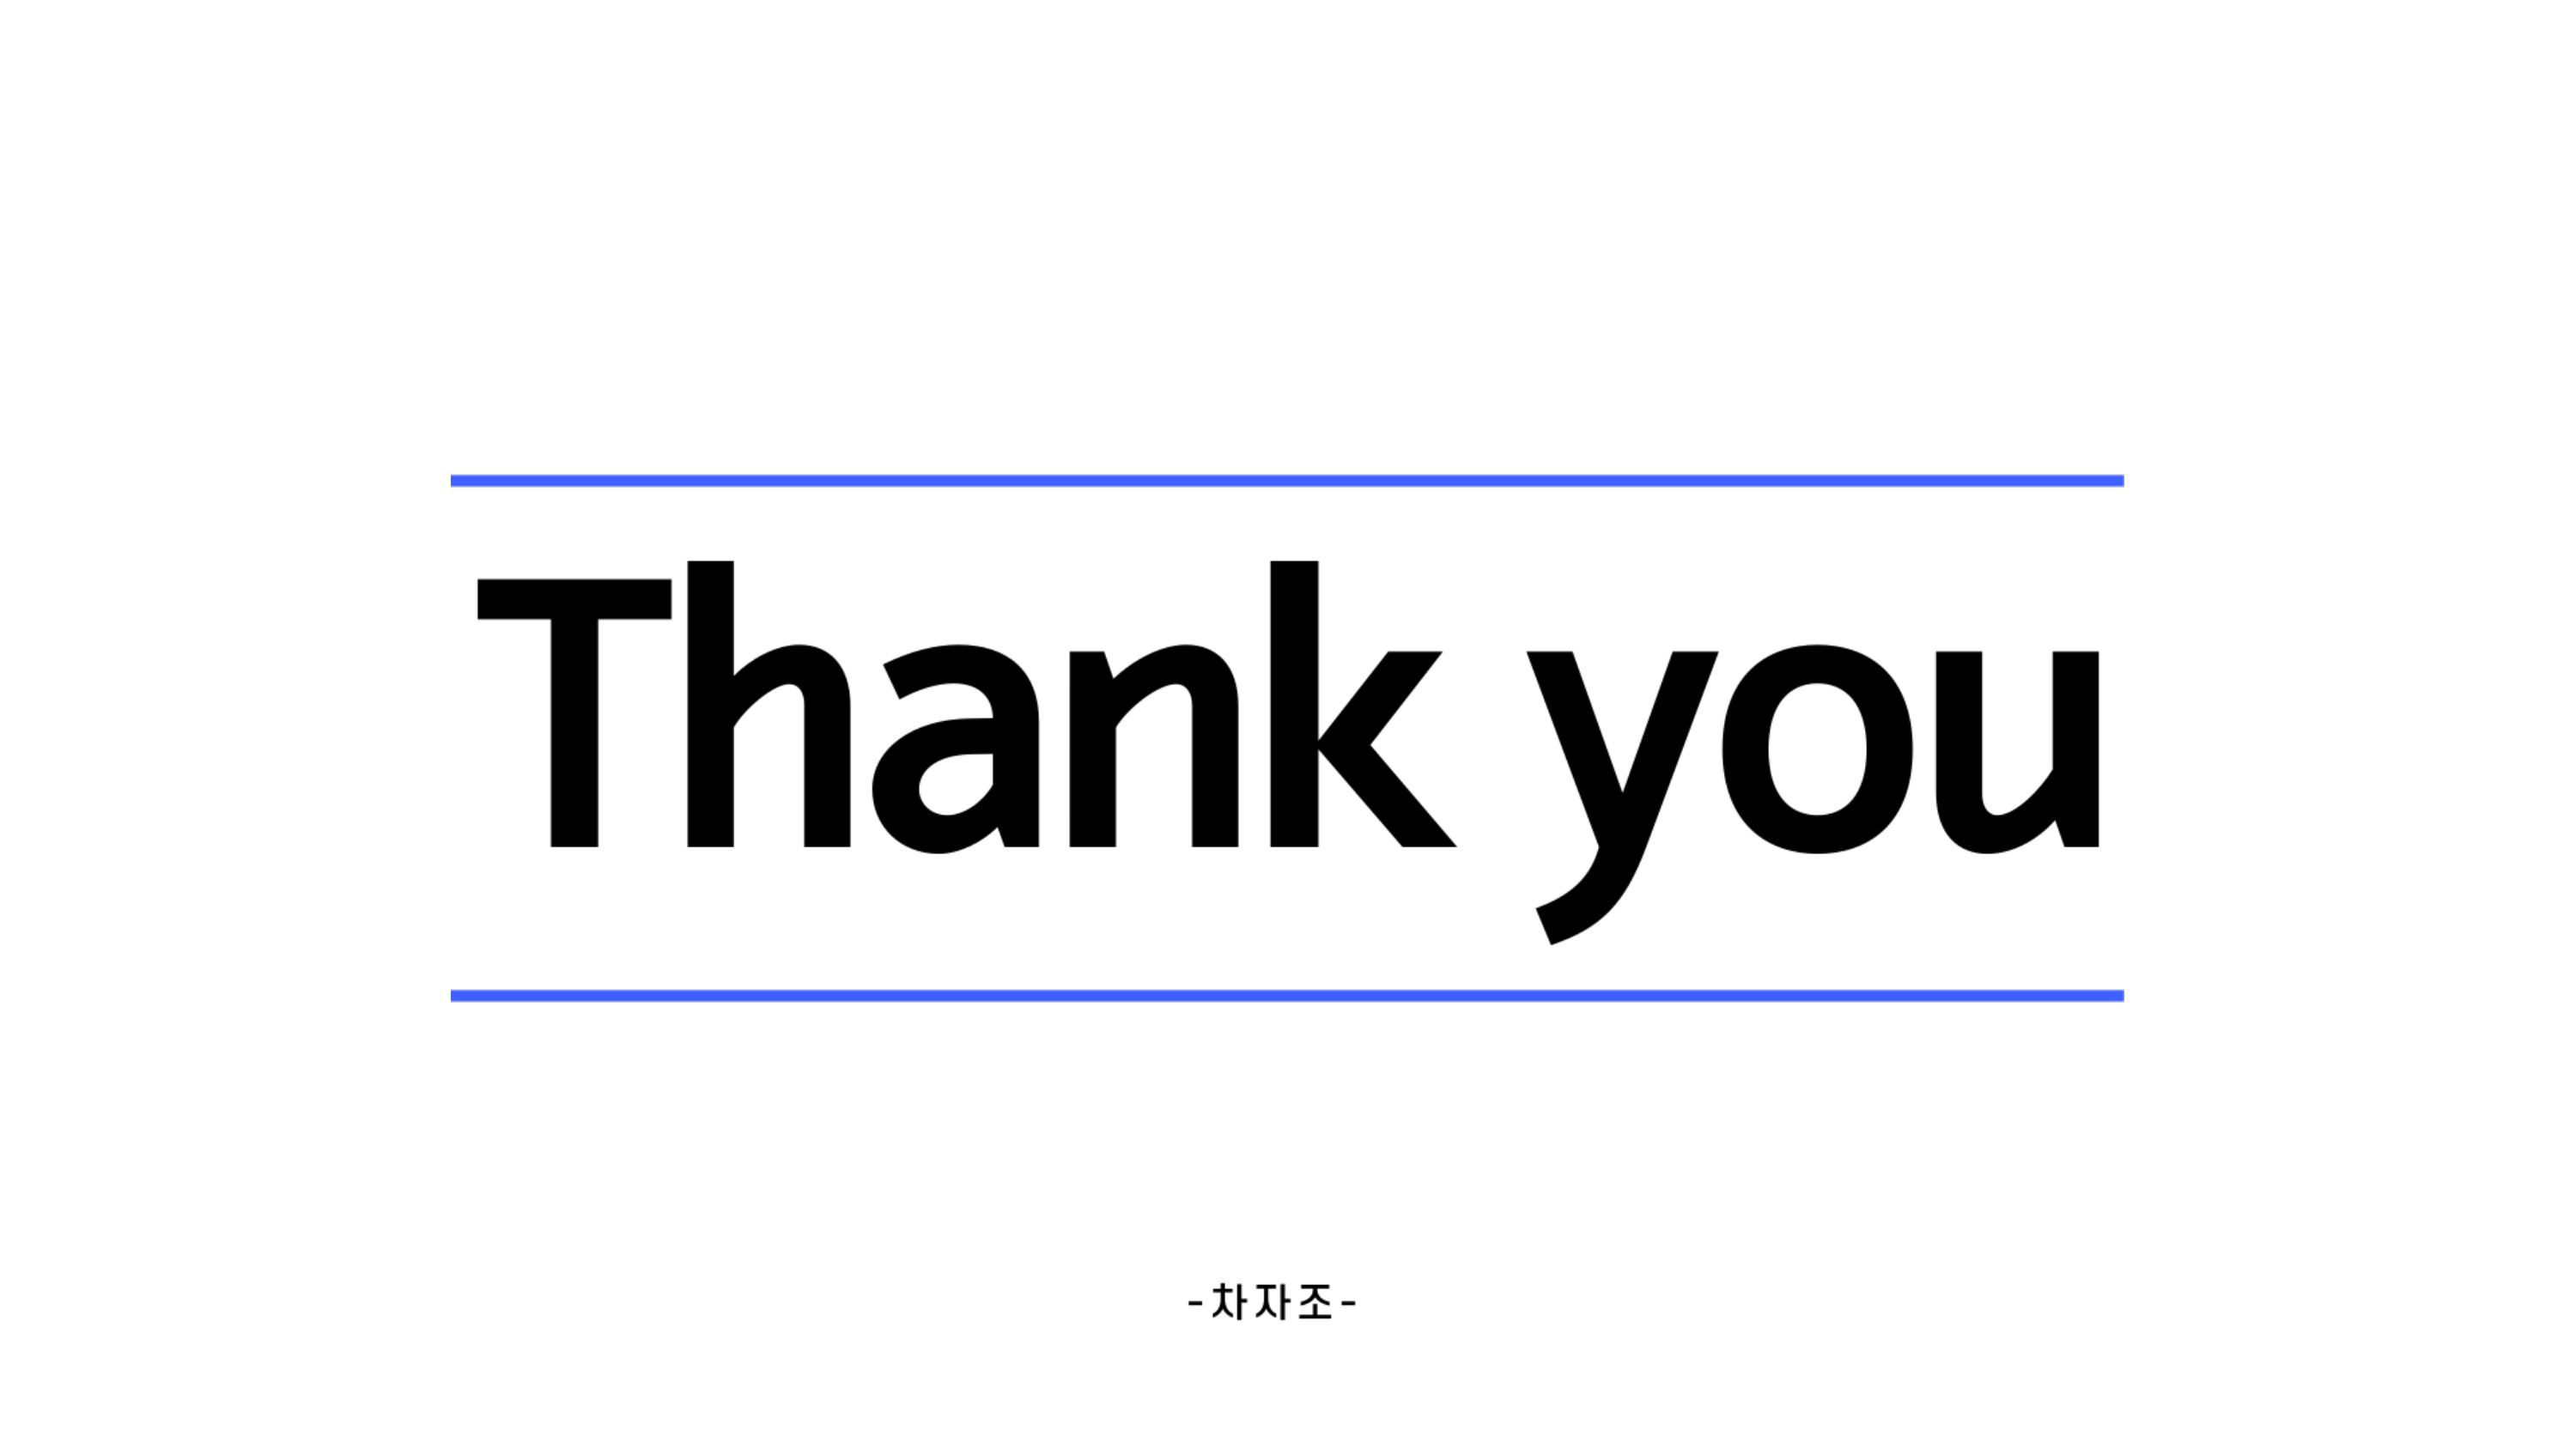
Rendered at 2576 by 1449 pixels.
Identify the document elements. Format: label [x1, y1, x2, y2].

picture [947, 1269, 1382, 1340]
picture [388, 427, 2316, 1106]
text_box [451, 458, 2124, 504]
